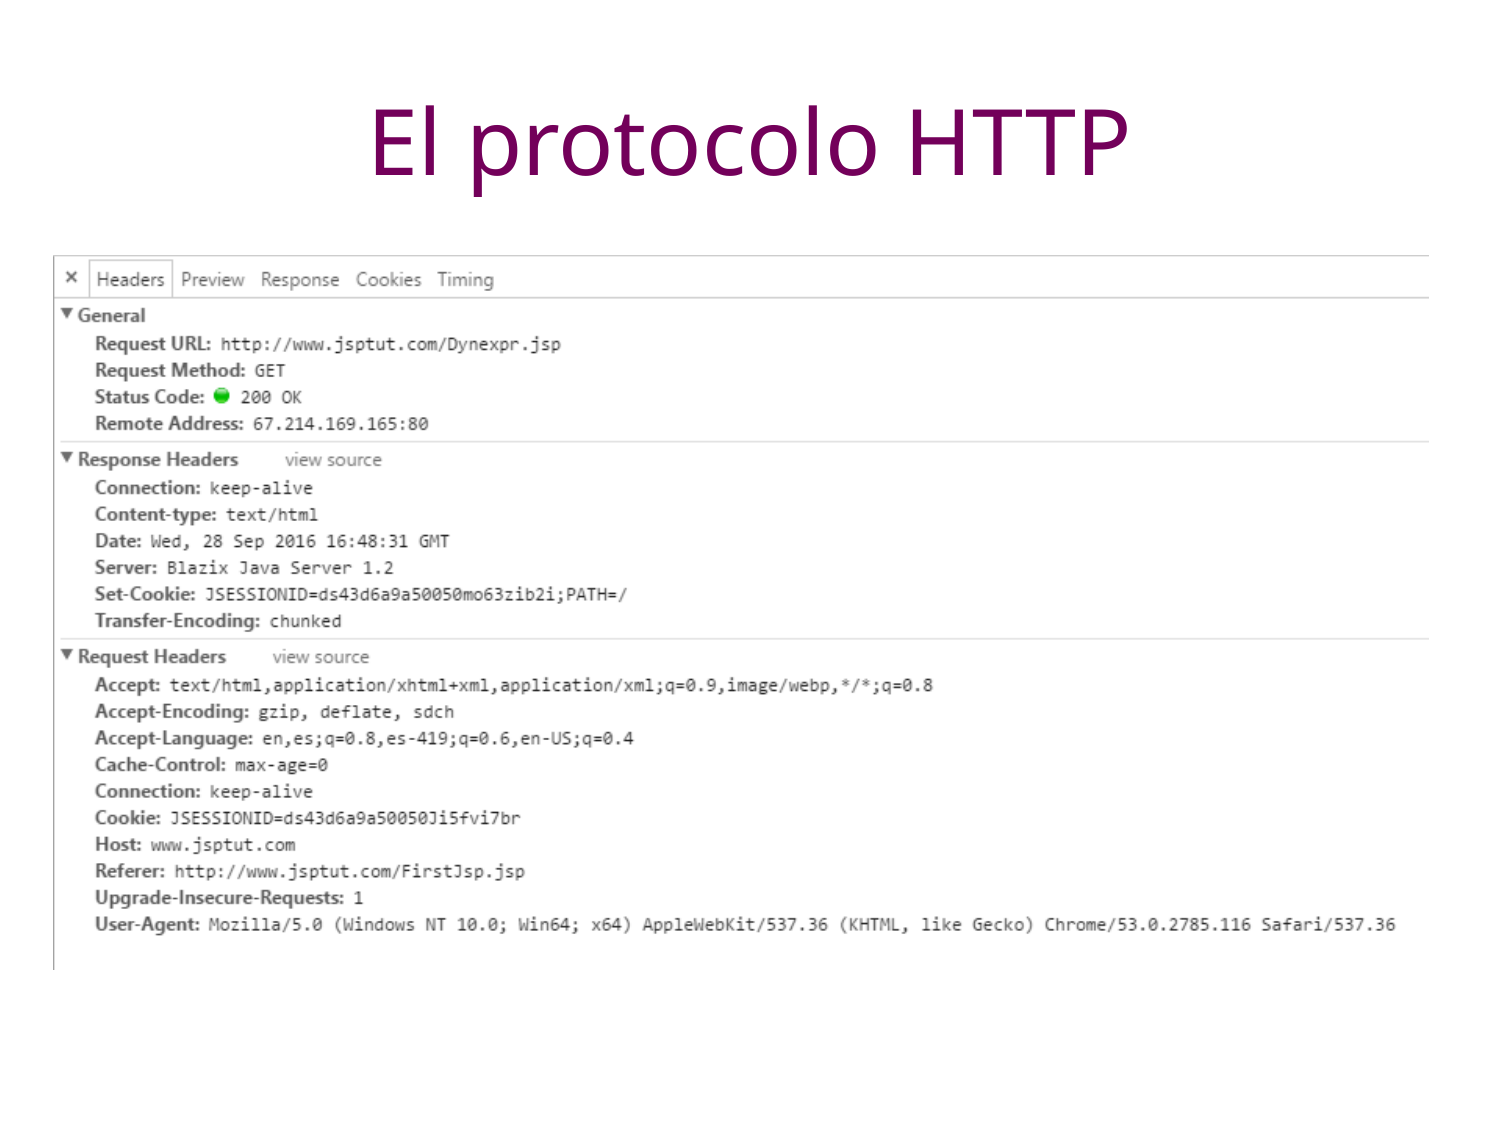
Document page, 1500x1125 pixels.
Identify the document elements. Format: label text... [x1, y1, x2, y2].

title El protocolo HTTP [75, 45, 1425, 233]
picture [52, 255, 1429, 970]
